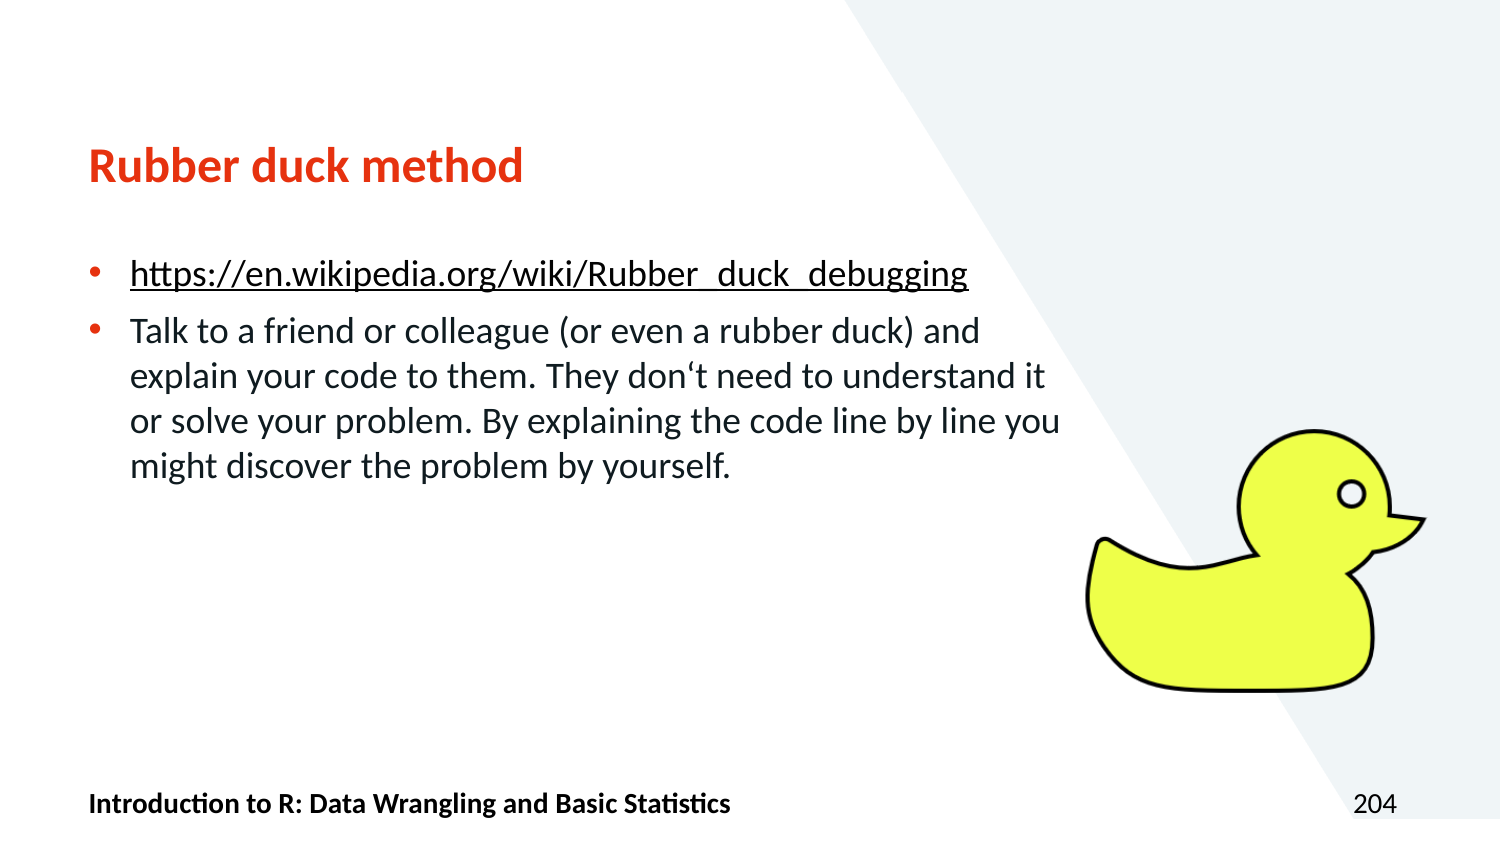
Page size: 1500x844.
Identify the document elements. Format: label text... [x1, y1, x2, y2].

list https://en.wikipedia.org/wiki/Rubber_duck_debugging Talk to a friend or colleague (or even a rubber duck) and explain your code to them. They don‘t need to understand it or solve your problem. By explaining the code line by line you might discover the problem by yourself. [88, 248, 1078, 756]
title Rubber duck method [88, 129, 1398, 232]
picture [0, 0, 1500, 819]
slide_number 204 [1239, 785, 1398, 819]
footer Introduction to R: Data Wrangling and Basic Statistics [88, 785, 1217, 819]
